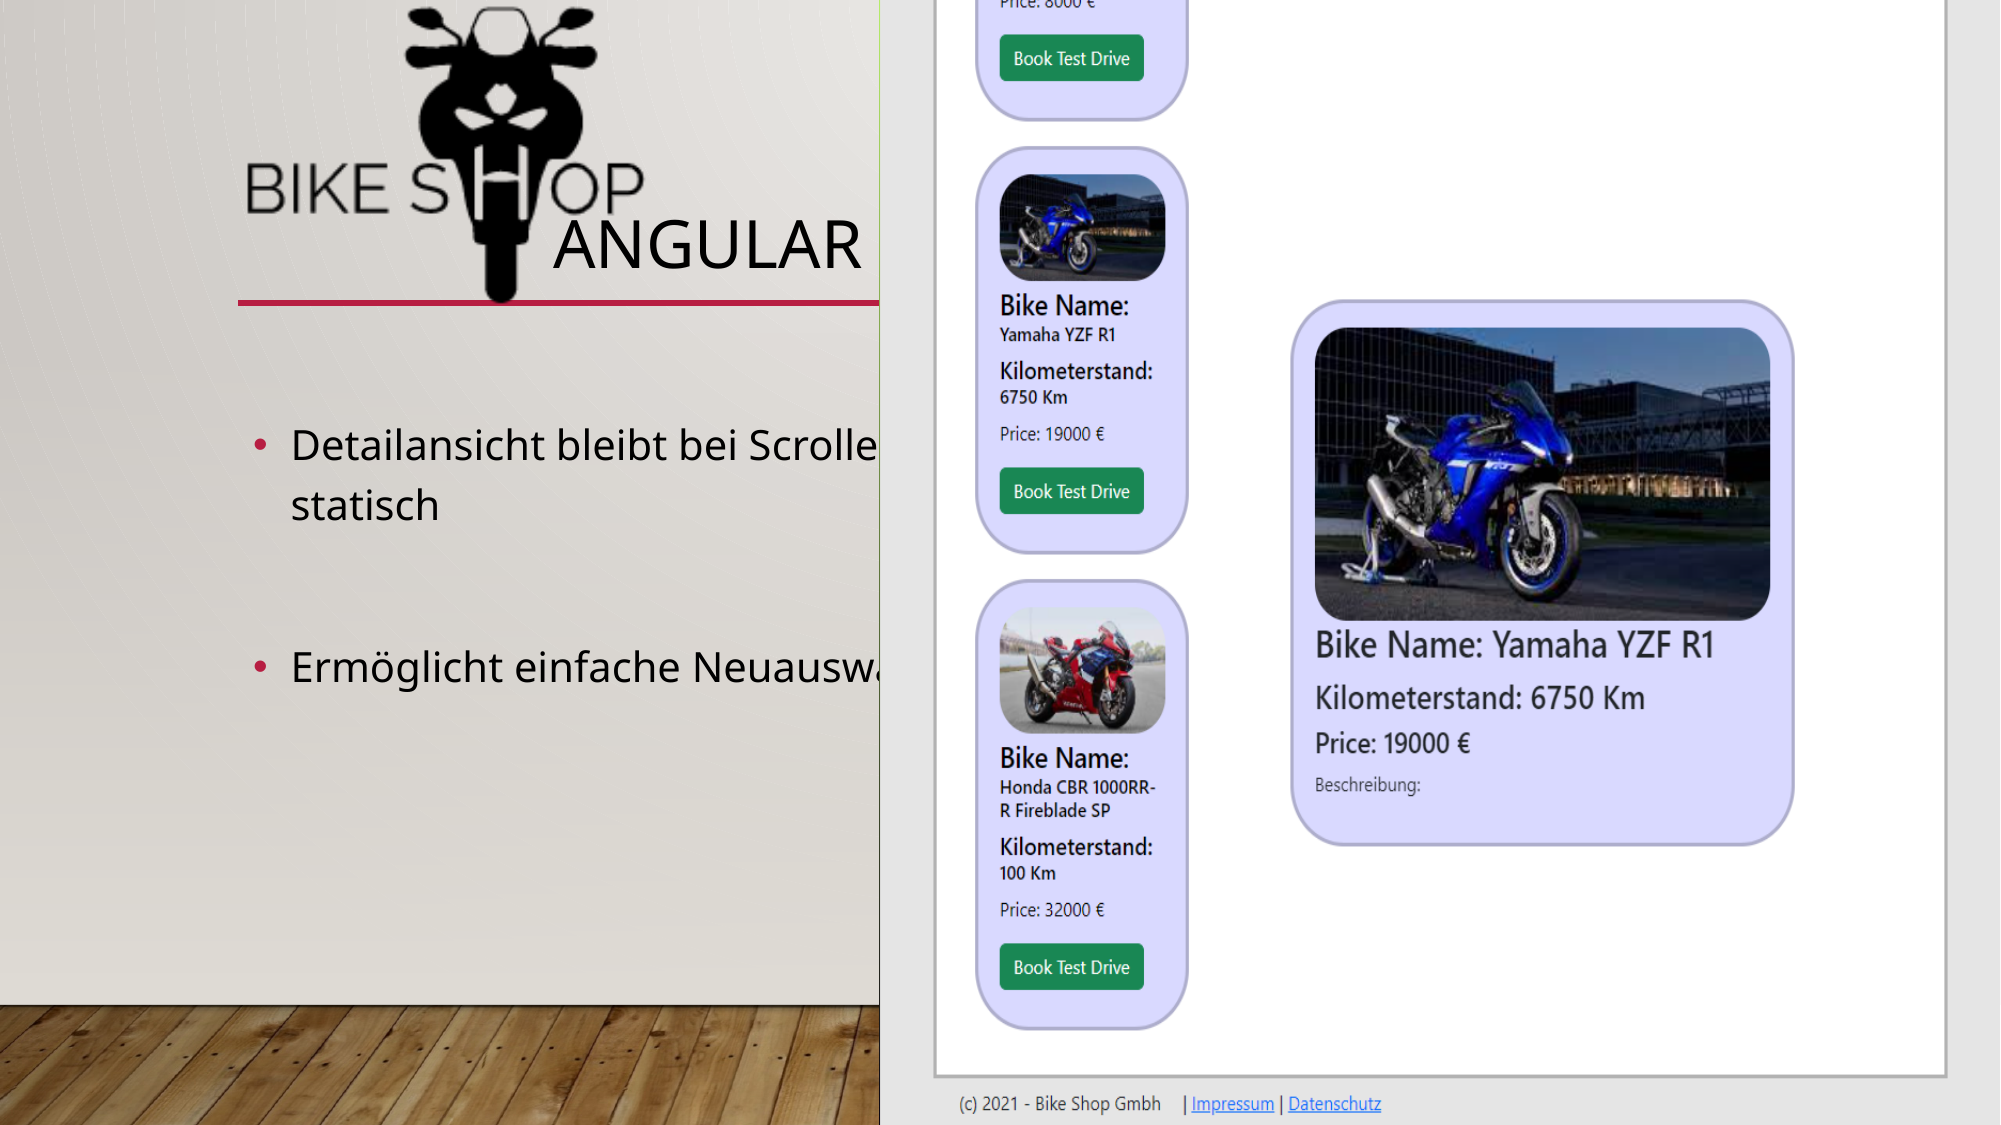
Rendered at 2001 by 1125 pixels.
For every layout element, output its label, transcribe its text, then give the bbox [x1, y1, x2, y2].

list Detailansicht bleibt bei Scrollen statisch Ermöglicht einfache Neuauswahl [238, 330, 879, 897]
picture [237, 0, 654, 312]
picture [0, 0, 2000, 1125]
title Angular Frontend [654, 131, 879, 305]
